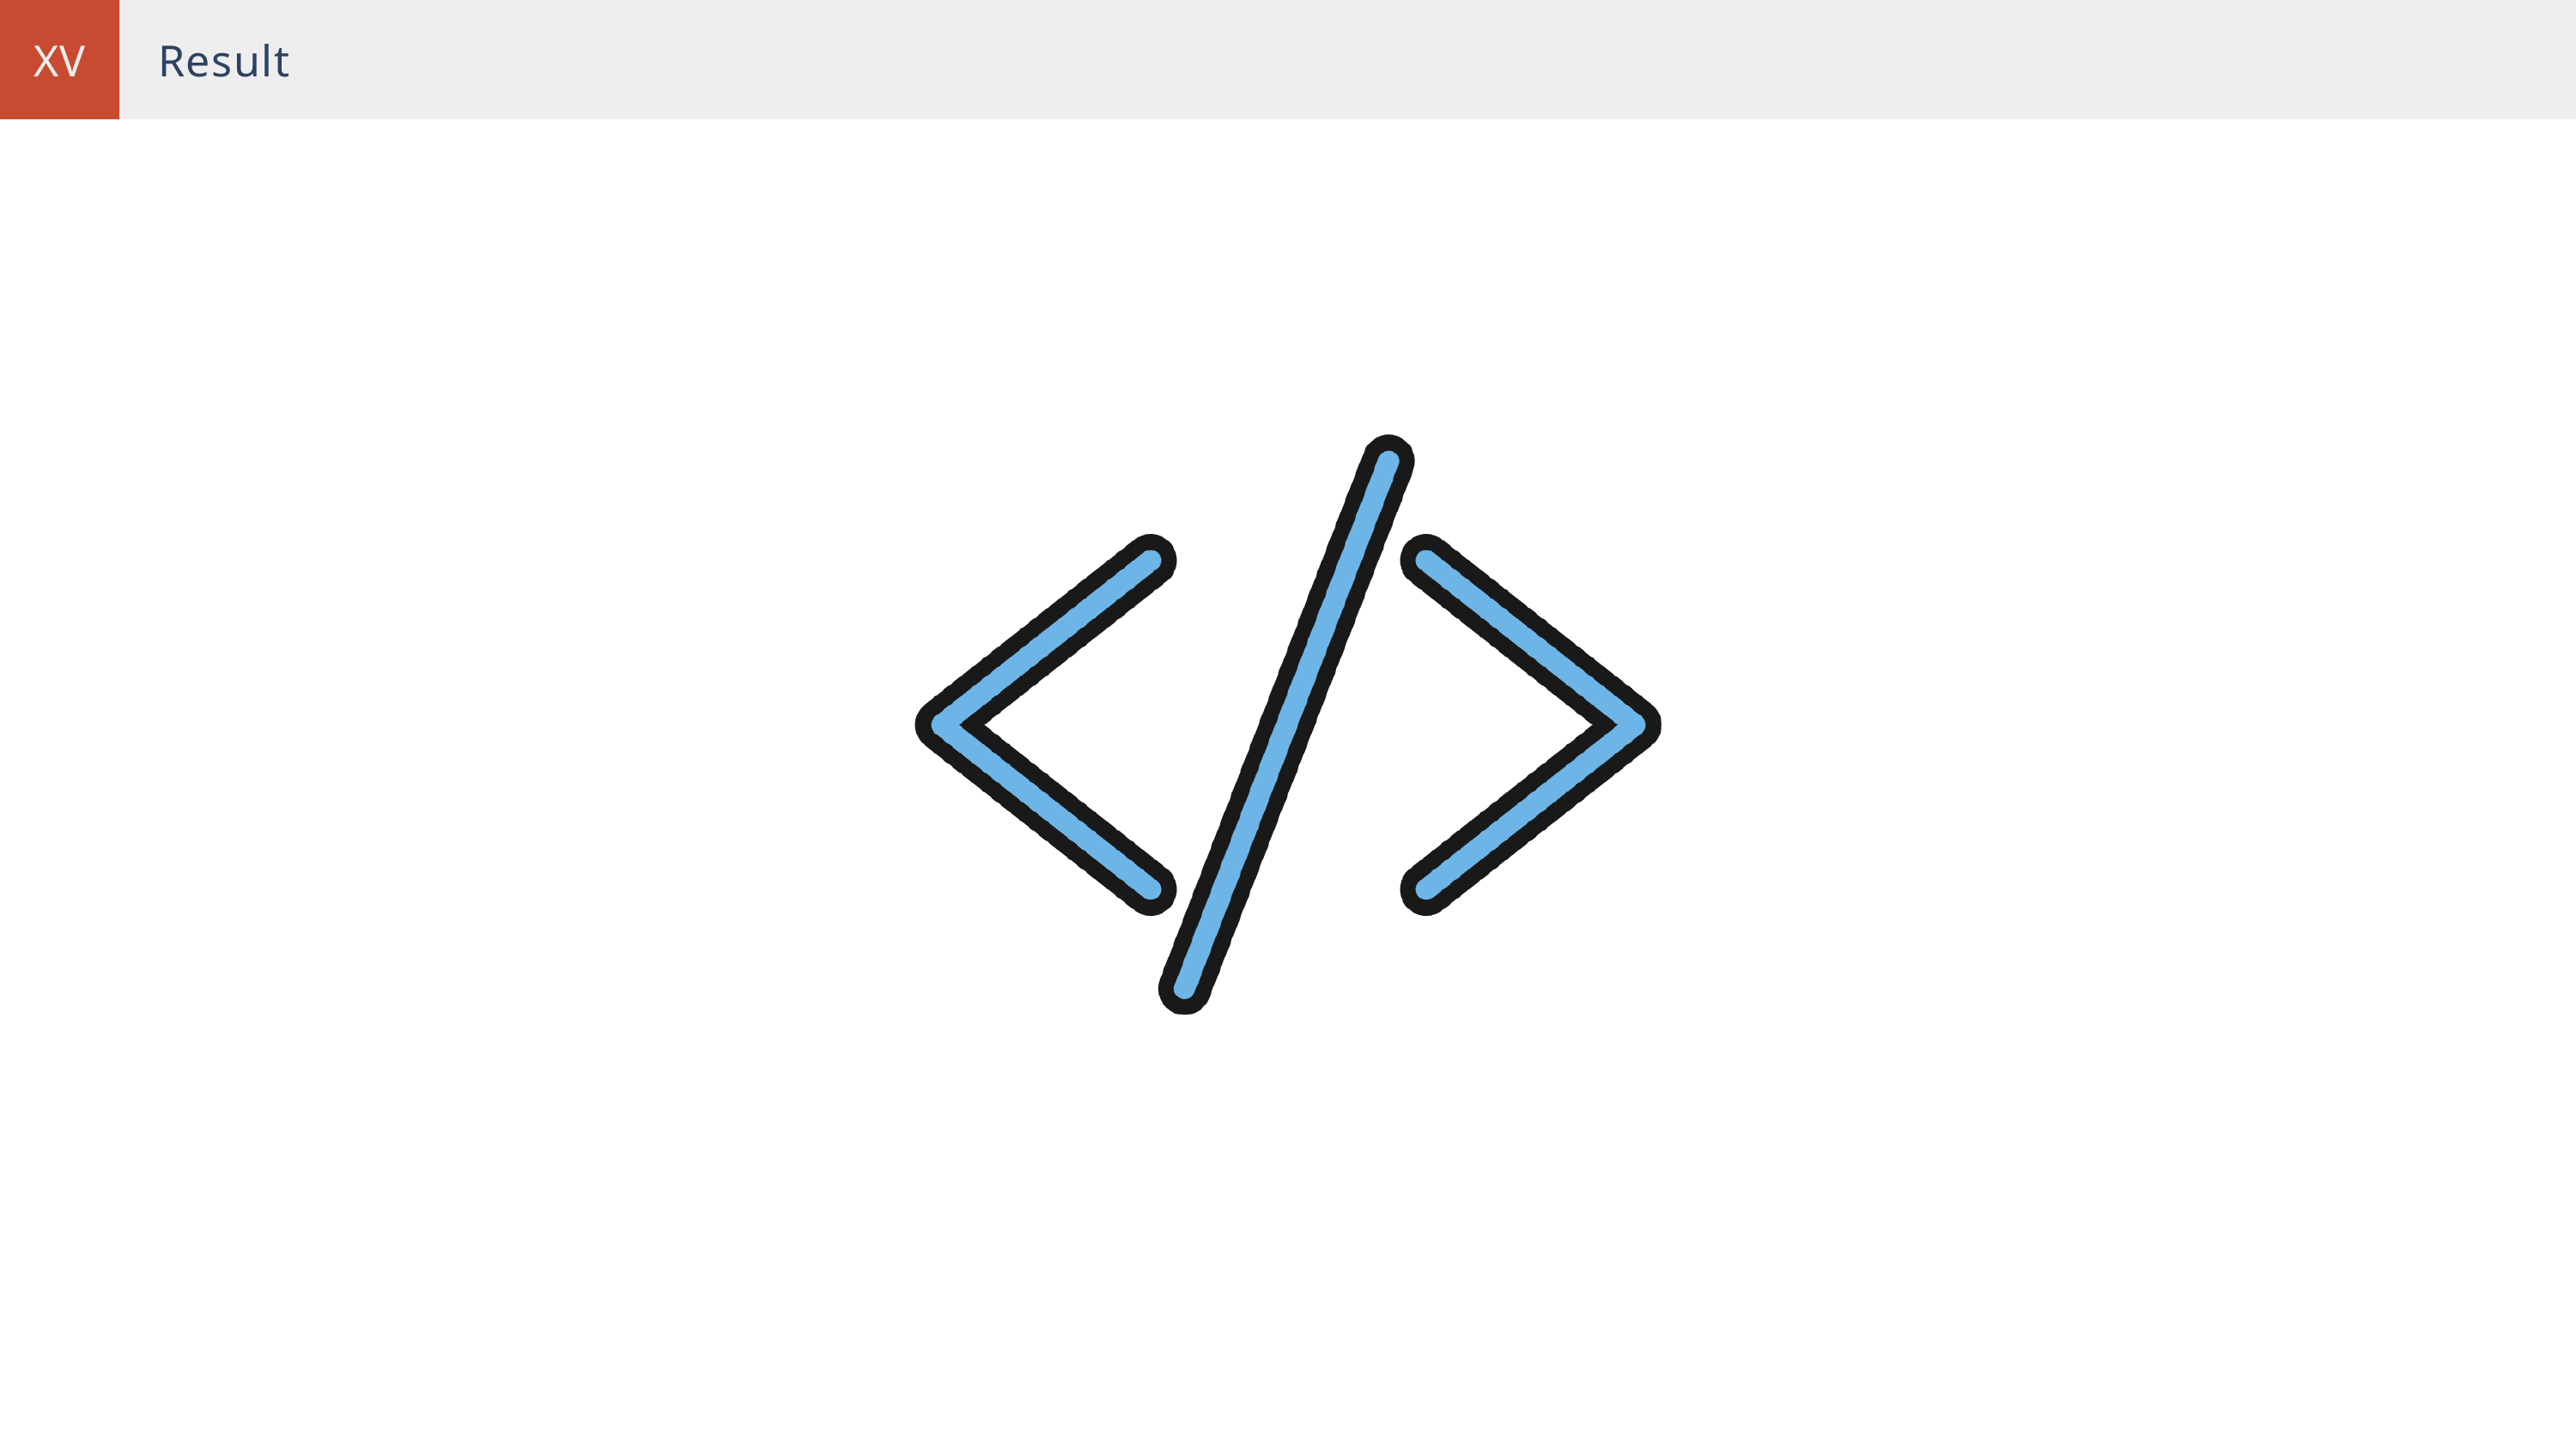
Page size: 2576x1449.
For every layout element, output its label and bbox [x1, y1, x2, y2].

text_box [0, 0, 120, 120]
text_box [120, 0, 2576, 120]
picture [914, 433, 1662, 1015]
